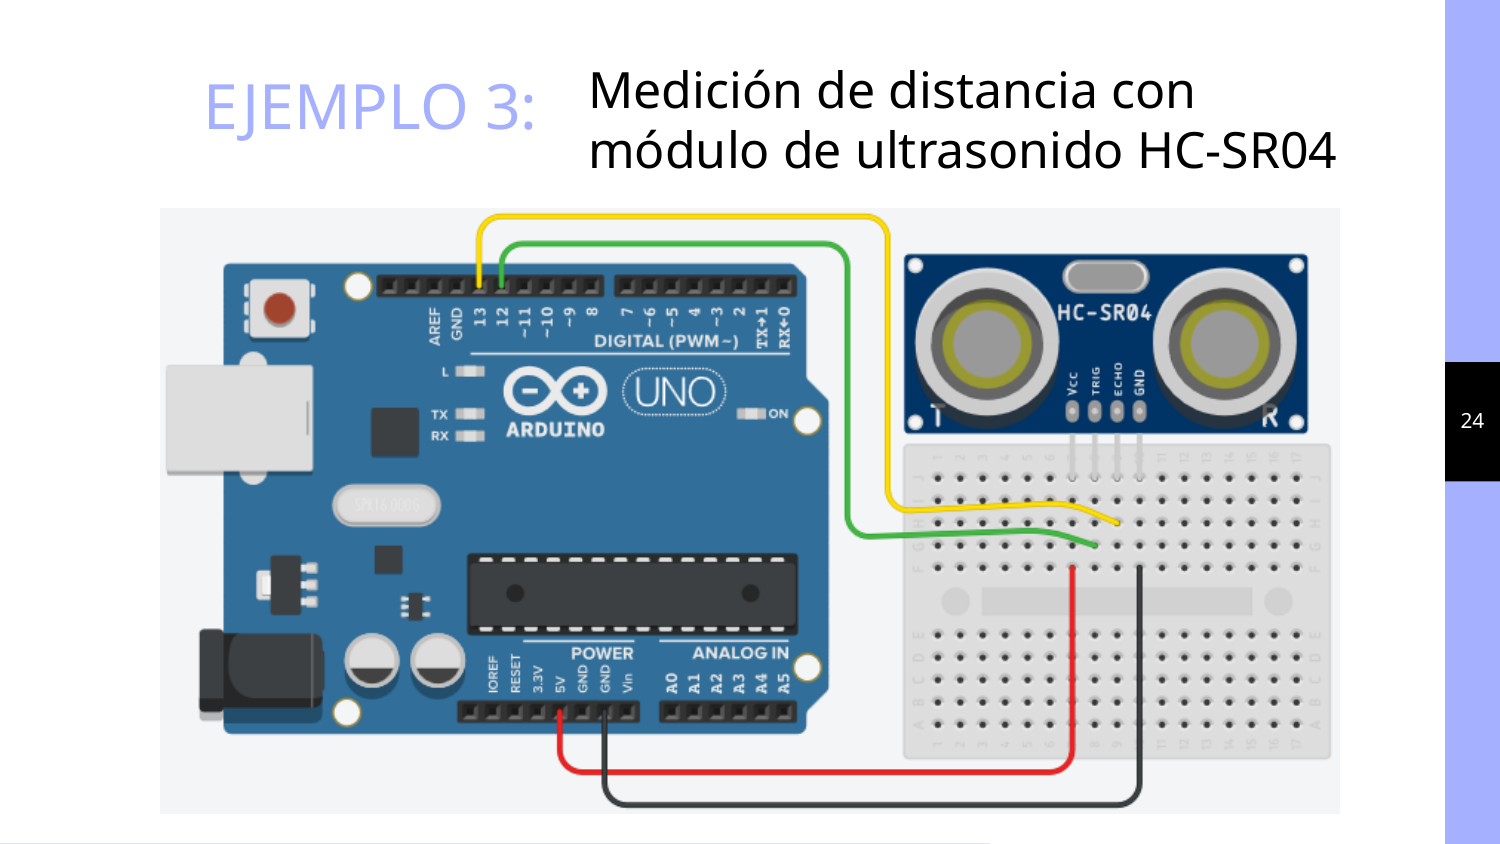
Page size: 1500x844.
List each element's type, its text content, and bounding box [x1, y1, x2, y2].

picture [160, 0, 1446, 844]
text_box EJEMPLO 3: [188, 66, 560, 157]
text_box Medición de distancia con módulo de ultrasonido HC-SR04 [560, 43, 985, 186]
slide_number 24 [1450, 362, 1500, 482]
